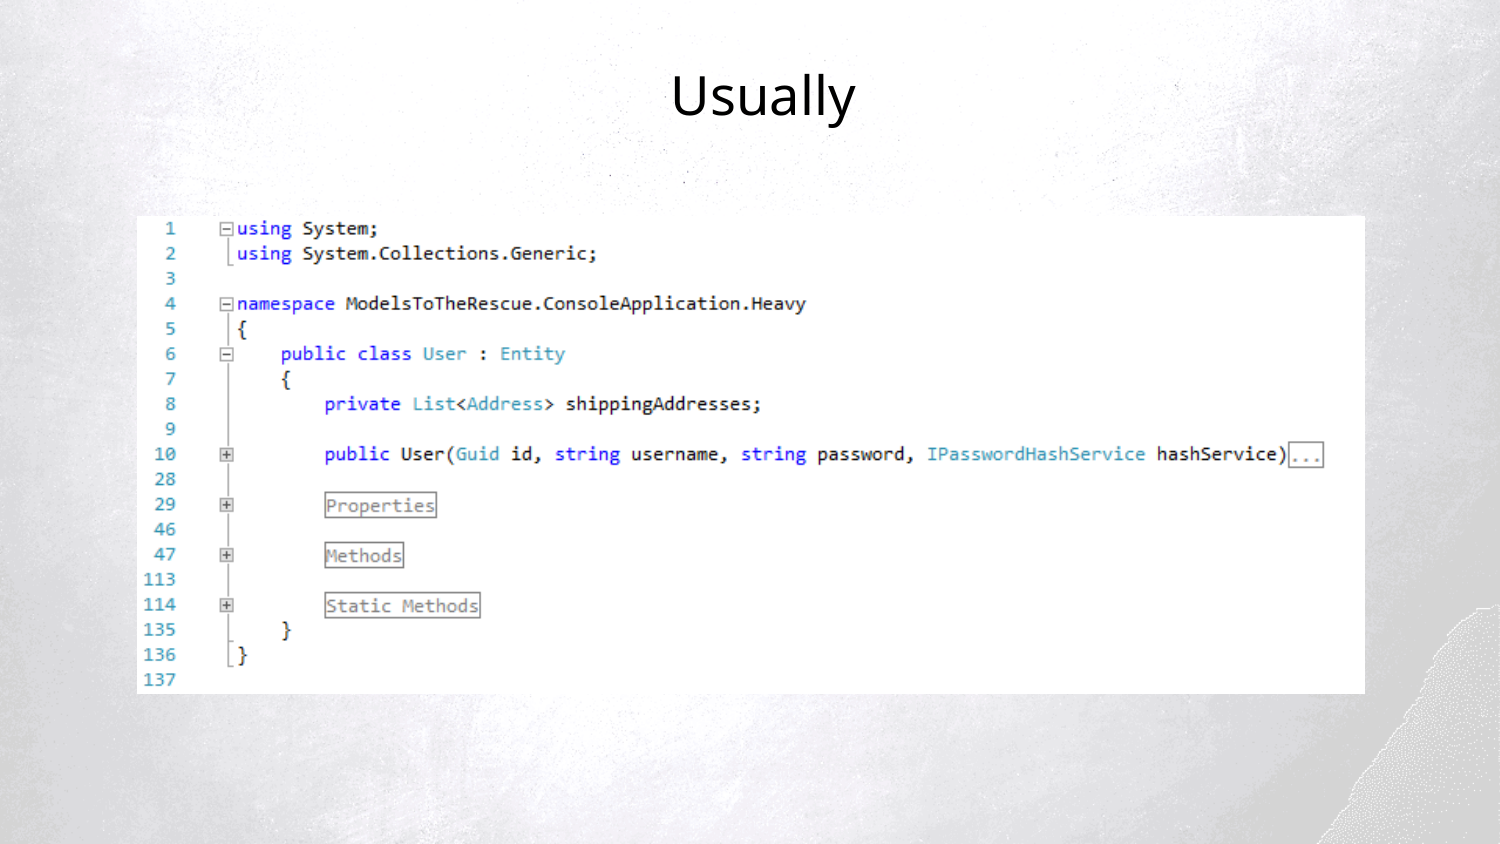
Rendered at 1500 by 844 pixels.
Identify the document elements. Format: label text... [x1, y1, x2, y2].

title Usually [12, 46, 1500, 188]
picture [0, 0, 1500, 844]
